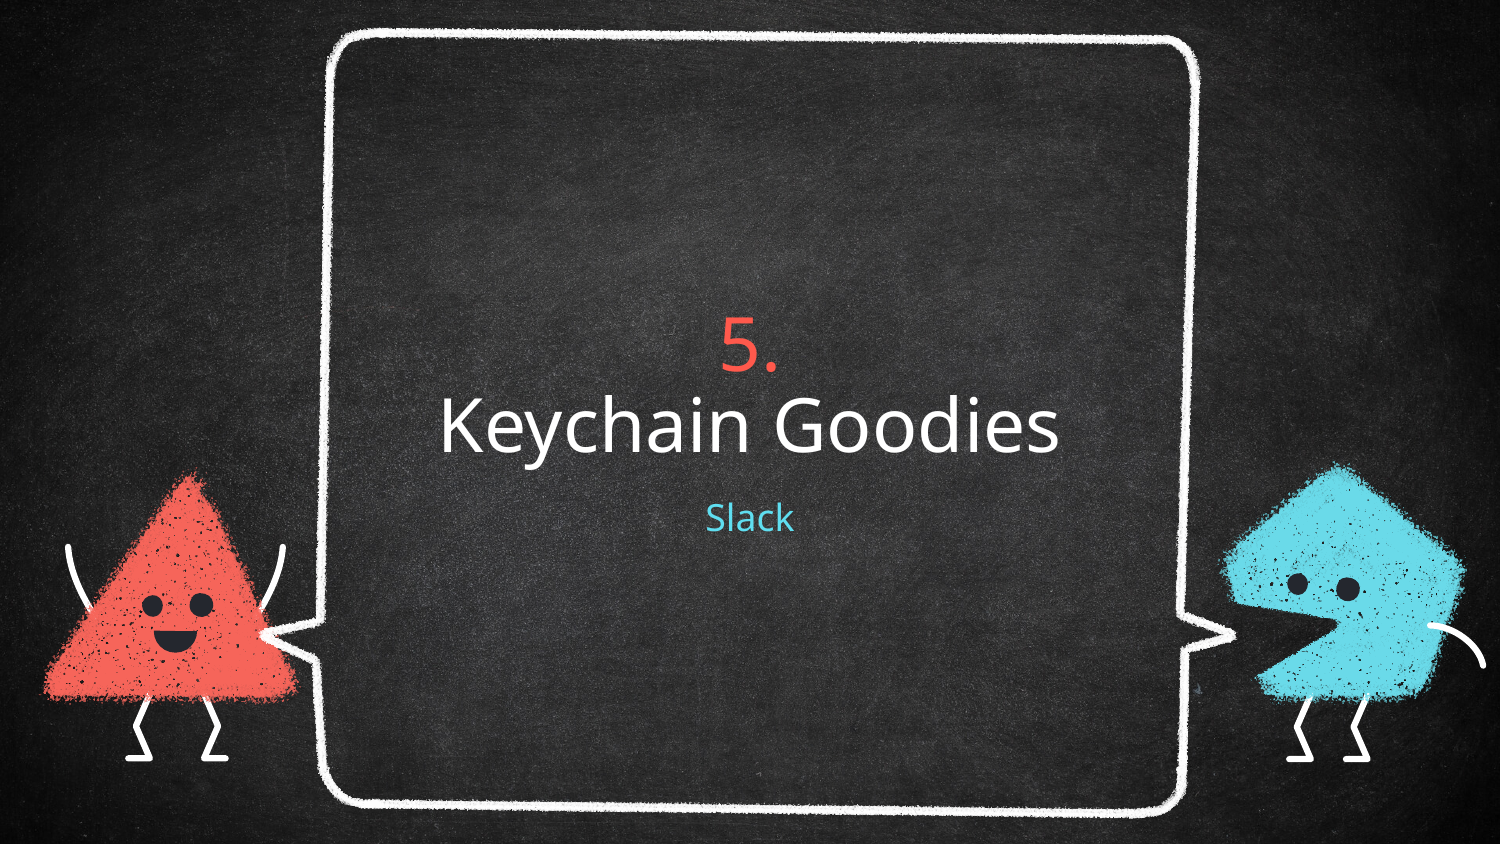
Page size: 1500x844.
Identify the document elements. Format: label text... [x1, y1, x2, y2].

picture [0, 0, 1500, 844]
title 5. Keychain Goodies [382, 306, 1118, 472]
subtitle Slack [382, 487, 1118, 538]
